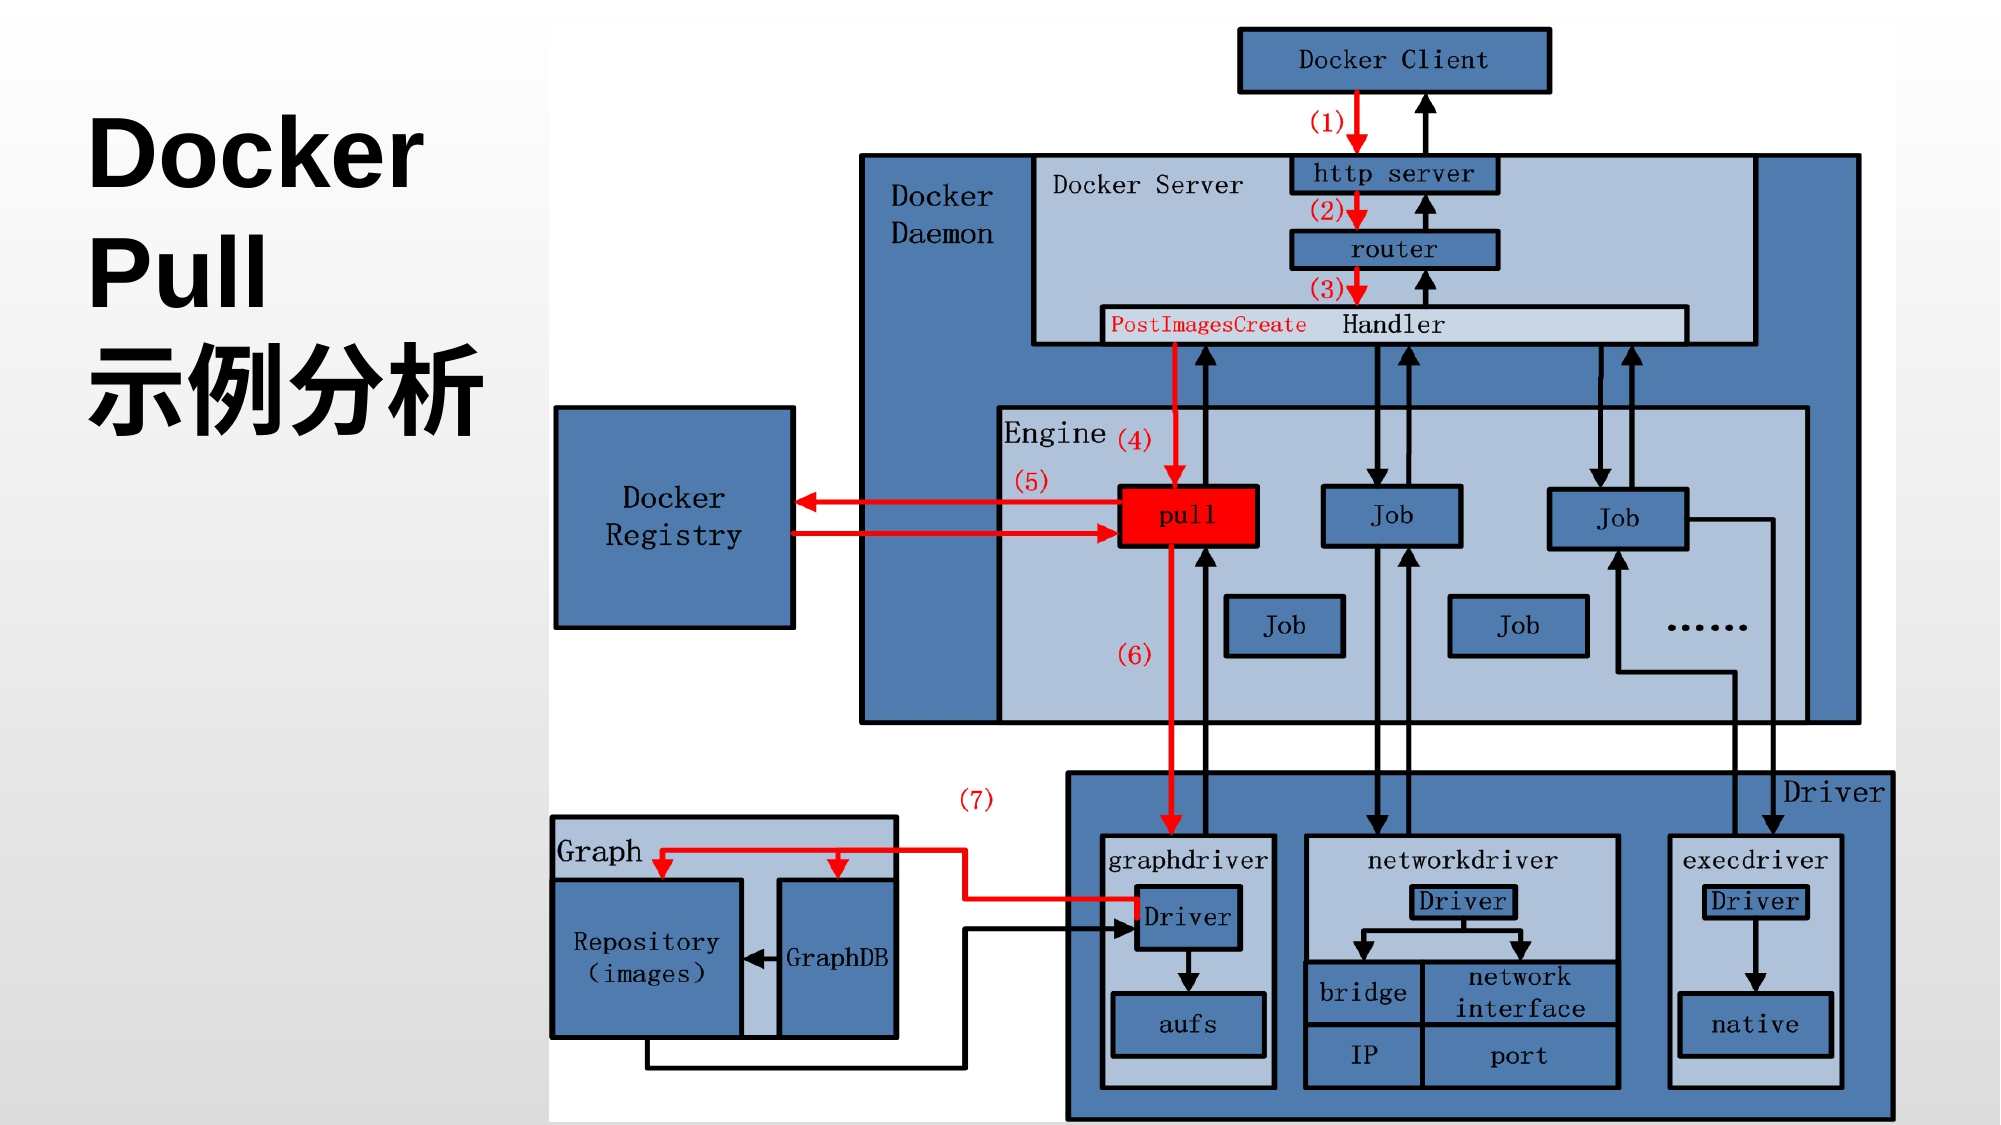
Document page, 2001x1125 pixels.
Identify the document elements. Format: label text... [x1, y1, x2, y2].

text_box Docker Pull 示例分析 [72, 79, 519, 455]
picture [549, 26, 1896, 1122]
